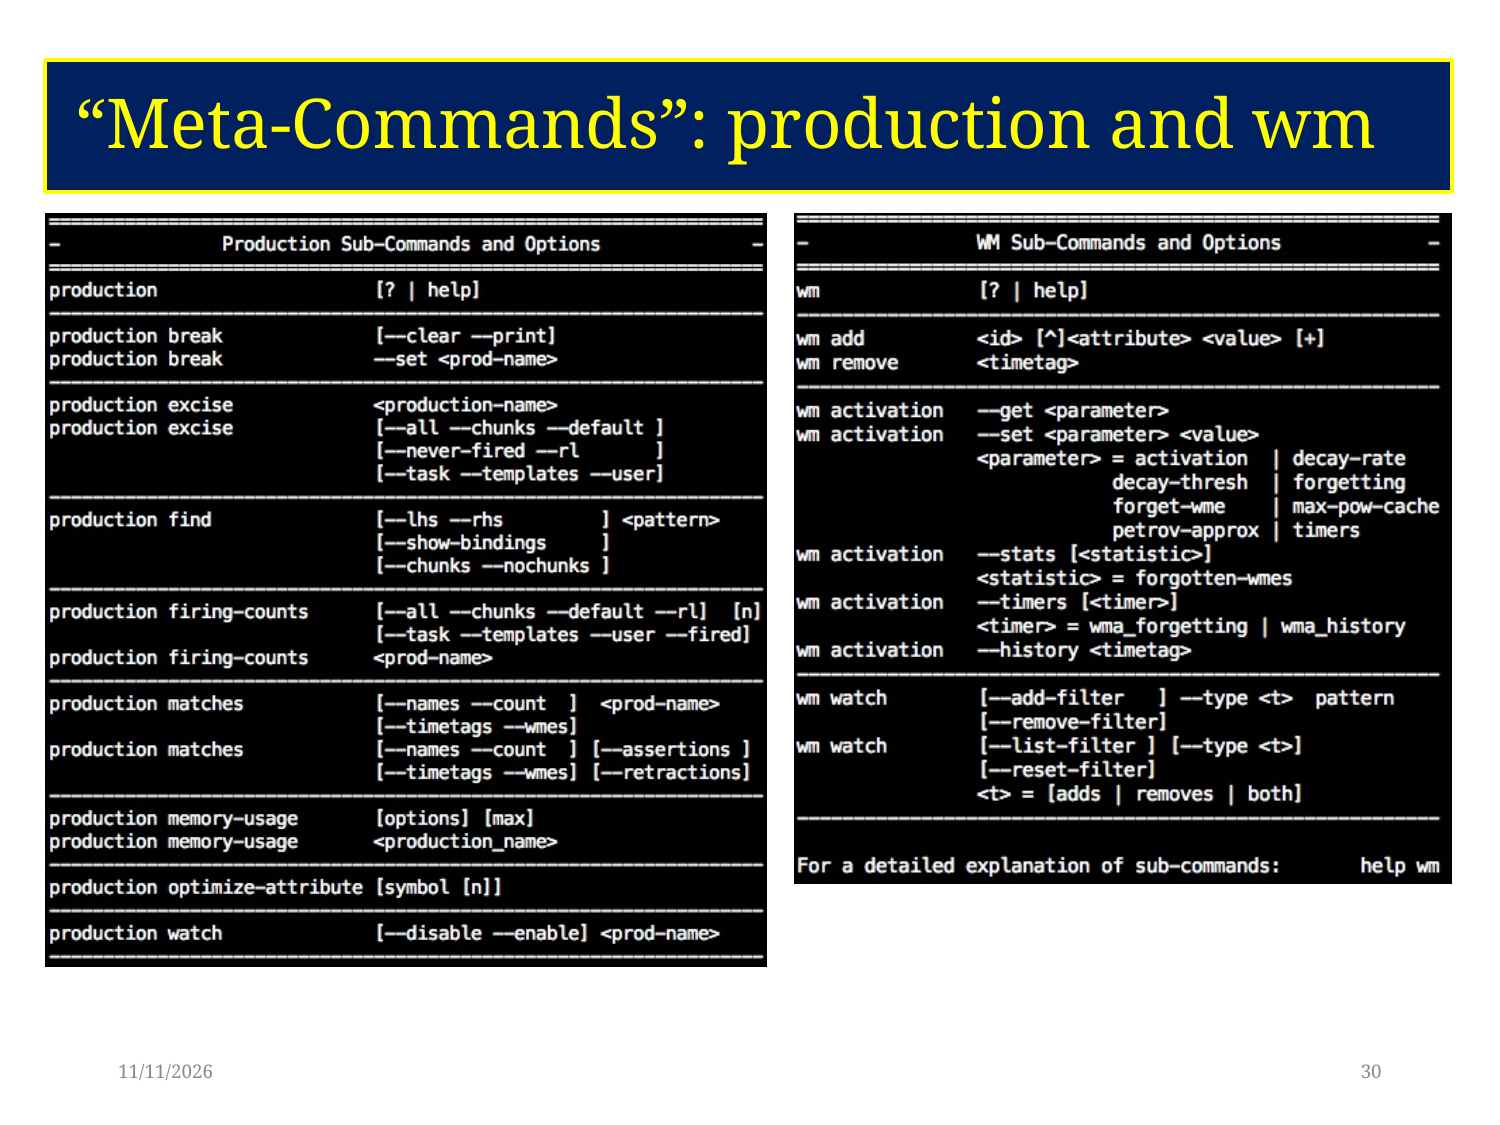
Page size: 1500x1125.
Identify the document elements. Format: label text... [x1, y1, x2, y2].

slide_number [103, 1042, 441, 1103]
title “Meta-Commands”: production and wm [43, 58, 1454, 194]
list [44, 213, 767, 967]
slide_number 30 [1059, 1042, 1397, 1103]
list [794, 213, 1453, 884]
